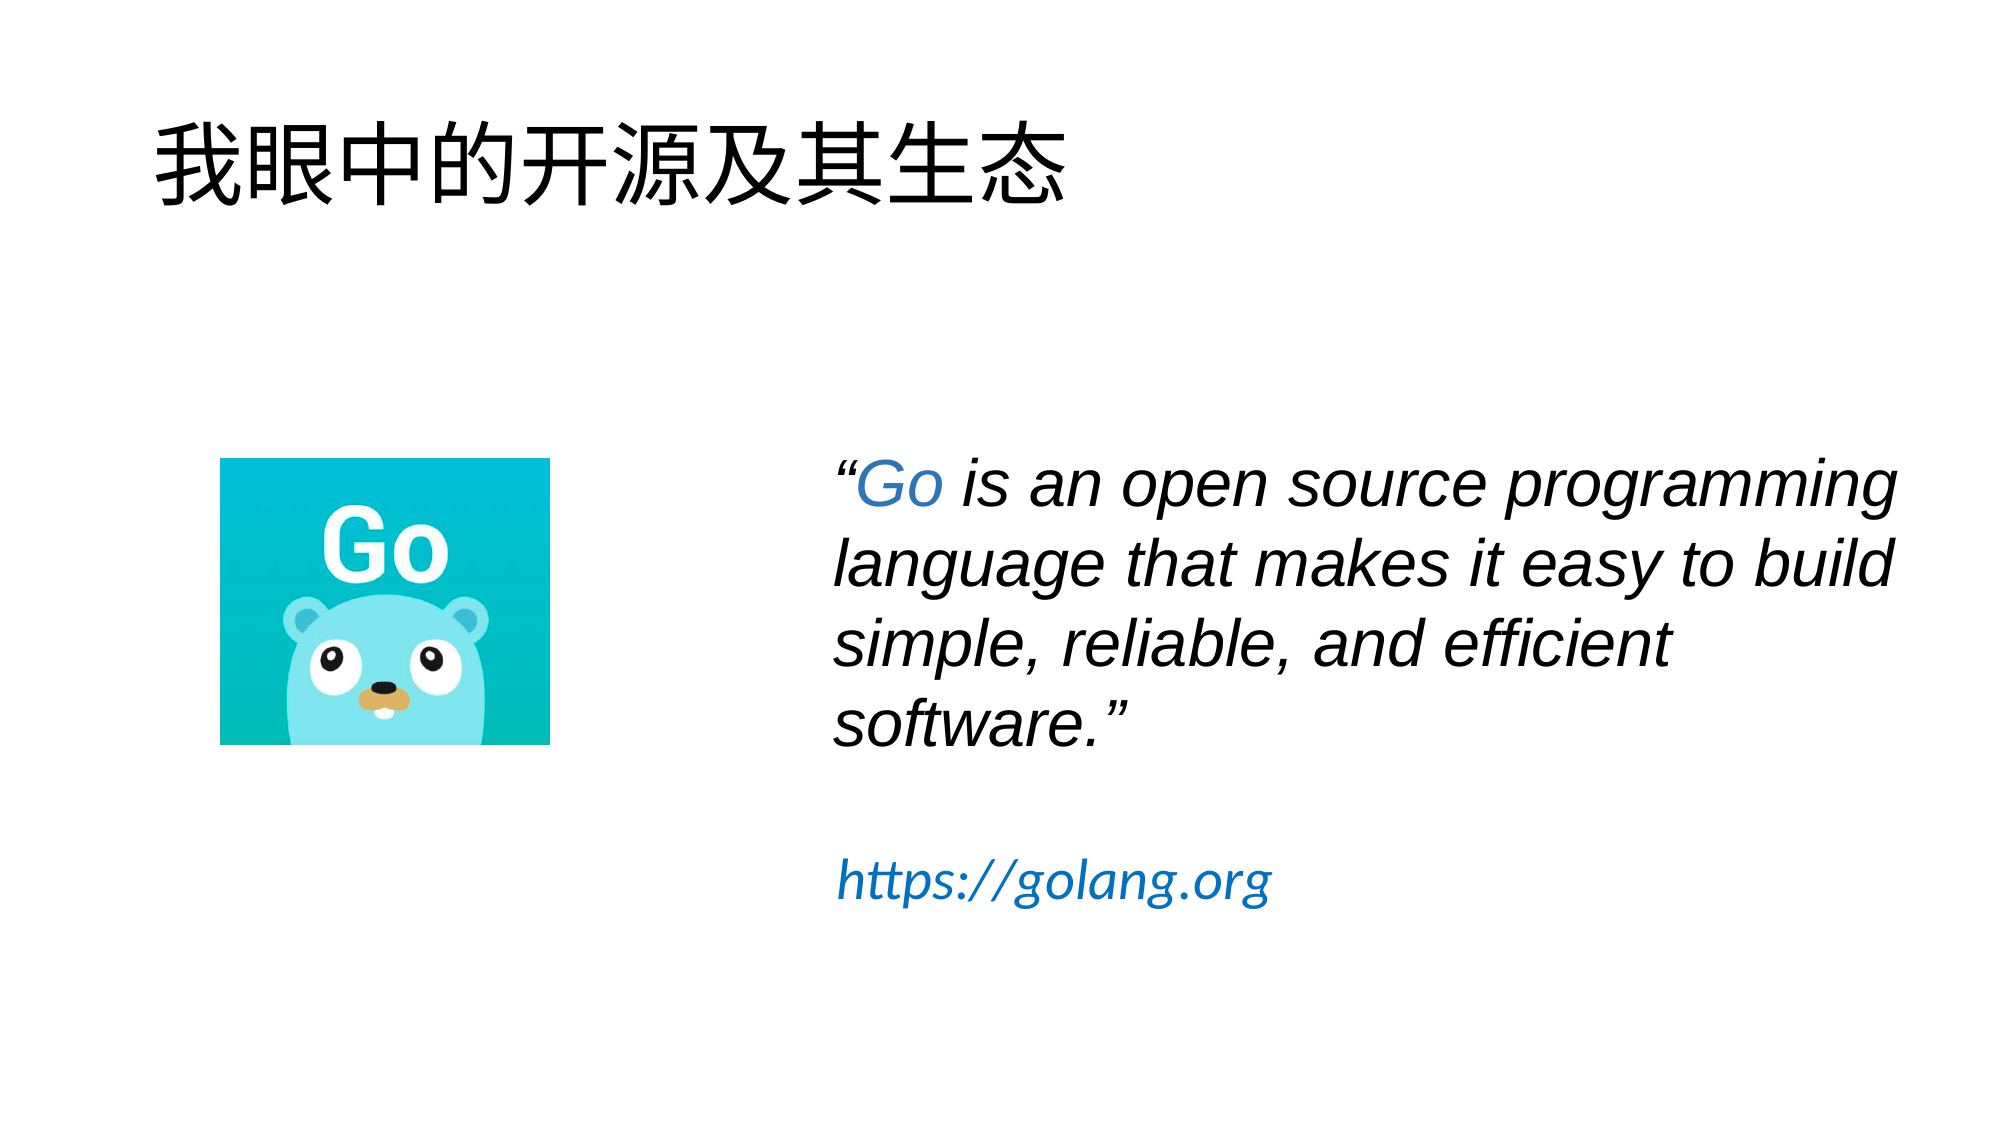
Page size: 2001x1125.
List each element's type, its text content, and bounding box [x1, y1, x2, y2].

text_box “Go is an open source programming language that makes it easy to build simple, reliable, and efficient software.” [818, 432, 1959, 767]
title 我眼中的开源及其生态 [137, 59, 1863, 278]
text_box https://golang.org [821, 833, 1289, 919]
picture [220, 458, 550, 745]
